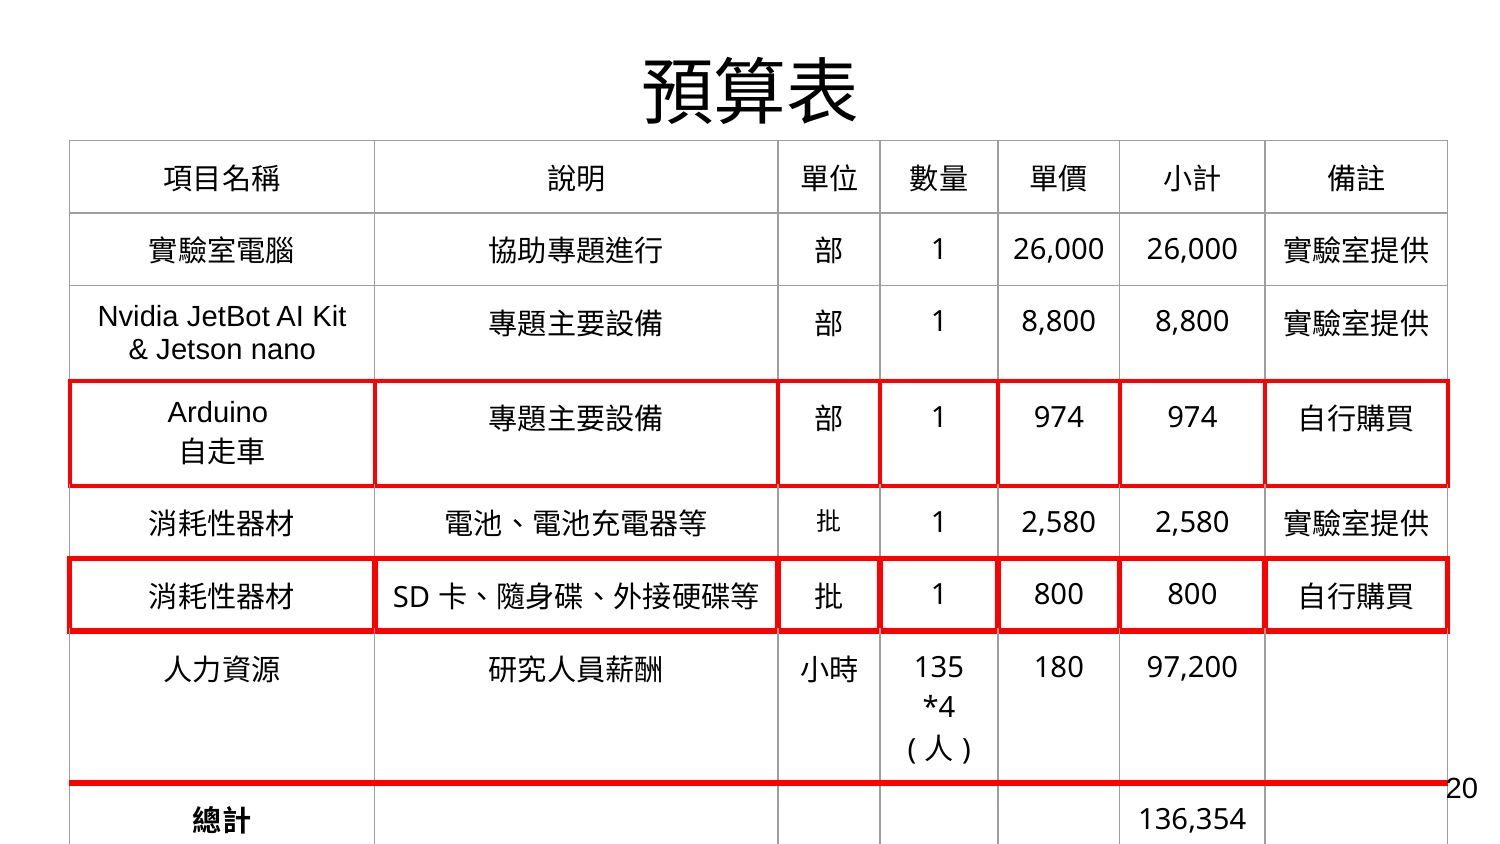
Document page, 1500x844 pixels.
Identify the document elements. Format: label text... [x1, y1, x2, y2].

table_cell SD卡、隨身碟、外接硬碟等 [378, 561, 775, 628]
title 預算表 [69, 29, 1431, 140]
table_cell [1266, 634, 1447, 780]
table_cell 974 [1122, 383, 1263, 484]
table_cell 部 [780, 383, 878, 484]
table_cell [881, 786, 997, 844]
table_cell 實驗室提供 [1266, 286, 1447, 379]
table_cell 1 [881, 286, 997, 379]
table_cell 實驗室提供 [1266, 214, 1447, 285]
table_cell 小時 [779, 634, 879, 780]
table_header 數量 [881, 141, 997, 212]
table_cell 26,000 [1120, 214, 1264, 285]
table_cell 批 [781, 561, 877, 628]
table_cell [999, 786, 1119, 844]
table_cell 1 [881, 488, 997, 556]
table_cell 部 [779, 214, 879, 285]
table_cell 專題主要設備 [375, 286, 777, 379]
table_cell 135 *4(人) [881, 634, 997, 780]
table_cell [1266, 786, 1447, 844]
table_cell 批 [779, 488, 879, 556]
table_header 備註 [1266, 141, 1447, 212]
table_header 說明 [375, 141, 777, 212]
table_cell 136,354 [1120, 786, 1264, 844]
table_cell 8,800 [999, 286, 1119, 379]
table_cell [779, 786, 879, 844]
table_cell 消耗性器材 [70, 488, 374, 556]
table_cell 自行購買 [1268, 561, 1445, 628]
table_cell 1 [881, 214, 997, 285]
table_cell 部 [779, 286, 879, 379]
table_cell 消耗性器材 [72, 561, 372, 628]
table_cell 自行購買 [1267, 383, 1446, 484]
table_cell 1 [883, 561, 995, 628]
table_cell 1 [882, 383, 996, 484]
table_cell [375, 786, 777, 844]
table_cell Nvidia JetBot AI Kit & Jetson nano [70, 286, 374, 379]
table_cell 26,000 [999, 214, 1119, 285]
table_cell Arduino 自走車 [72, 383, 373, 484]
table_cell 總計 [70, 786, 374, 844]
table_cell 專題主要設備 [377, 383, 776, 484]
table_header 項目名稱 [70, 141, 374, 212]
text_box 20 [1430, 754, 1500, 820]
table_cell 研究人員薪酬 [375, 634, 777, 780]
table_cell 實驗室提供 [1266, 488, 1447, 556]
table_cell 8,800 [1120, 286, 1264, 379]
table_header 小計 [1120, 141, 1264, 212]
table_cell 97,200 [1120, 634, 1264, 780]
table_cell 實驗室電腦 [70, 214, 374, 285]
table_cell 800 [1001, 561, 1117, 628]
table_cell 180 [999, 634, 1119, 780]
table_cell 2,580 [1120, 488, 1264, 556]
table_cell 974 [1000, 383, 1118, 484]
table_header 單價 [999, 141, 1119, 212]
table_cell 人力資源 [70, 634, 374, 780]
table_cell 協助專題進行 [375, 214, 777, 285]
table_cell 2,580 [999, 488, 1119, 556]
table_cell 800 [1122, 561, 1262, 628]
table_cell 電池、電池充電器等 [375, 488, 777, 556]
table_header 單位 [779, 141, 879, 212]
